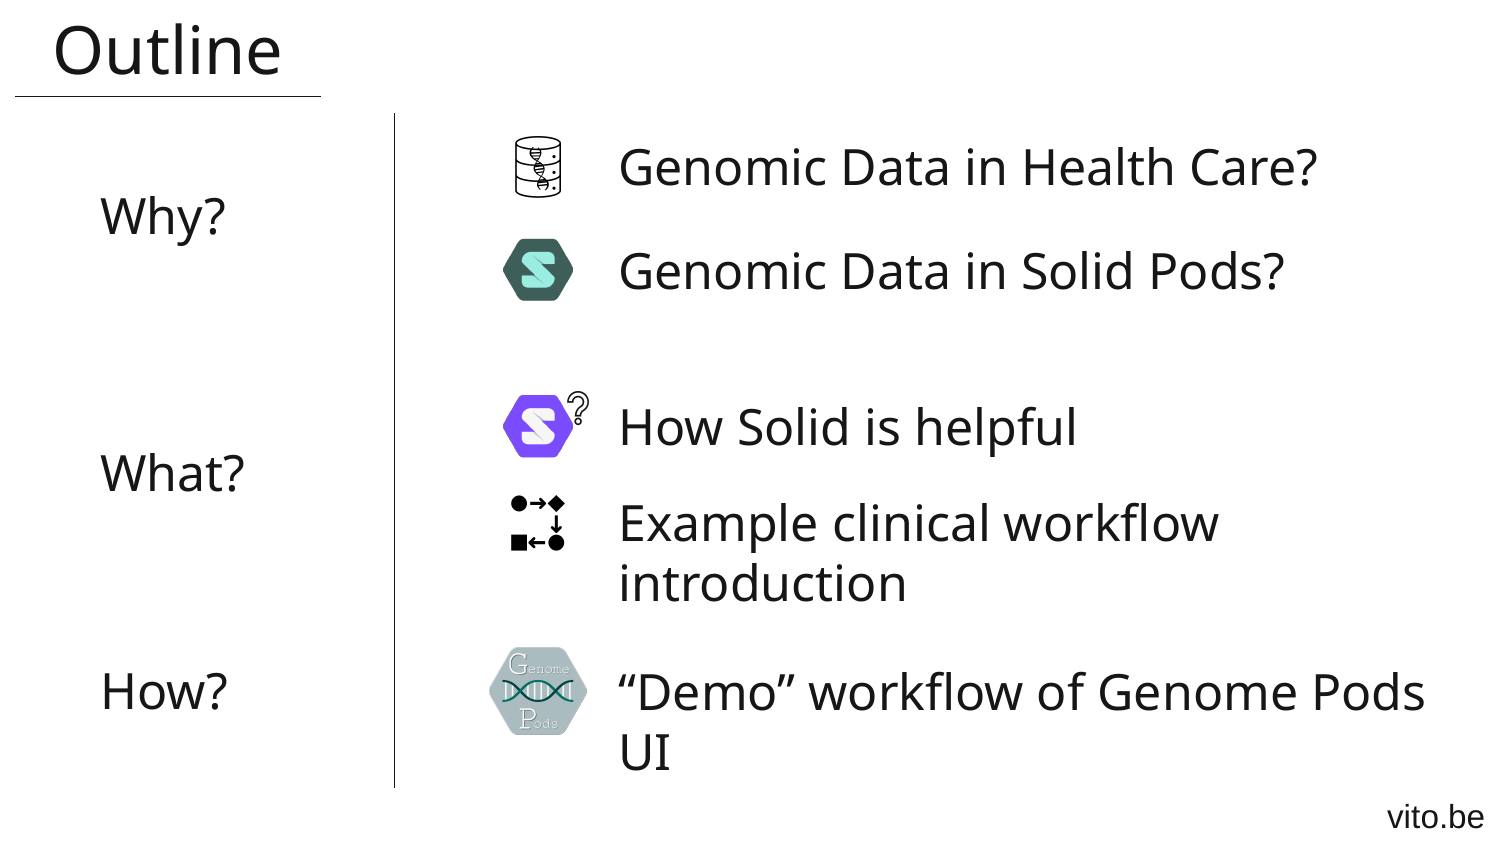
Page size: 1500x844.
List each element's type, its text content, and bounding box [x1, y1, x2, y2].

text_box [499, 127, 1377, 205]
text_box How? [85, 652, 306, 728]
text_box Outline [8, 0, 329, 96]
text_box Why? [85, 177, 262, 253]
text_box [499, 484, 1466, 561]
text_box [503, 387, 1363, 464]
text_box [503, 231, 1377, 308]
text_box What? [85, 433, 306, 509]
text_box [482, 643, 1466, 738]
text_box vito.be [1346, 788, 1500, 843]
